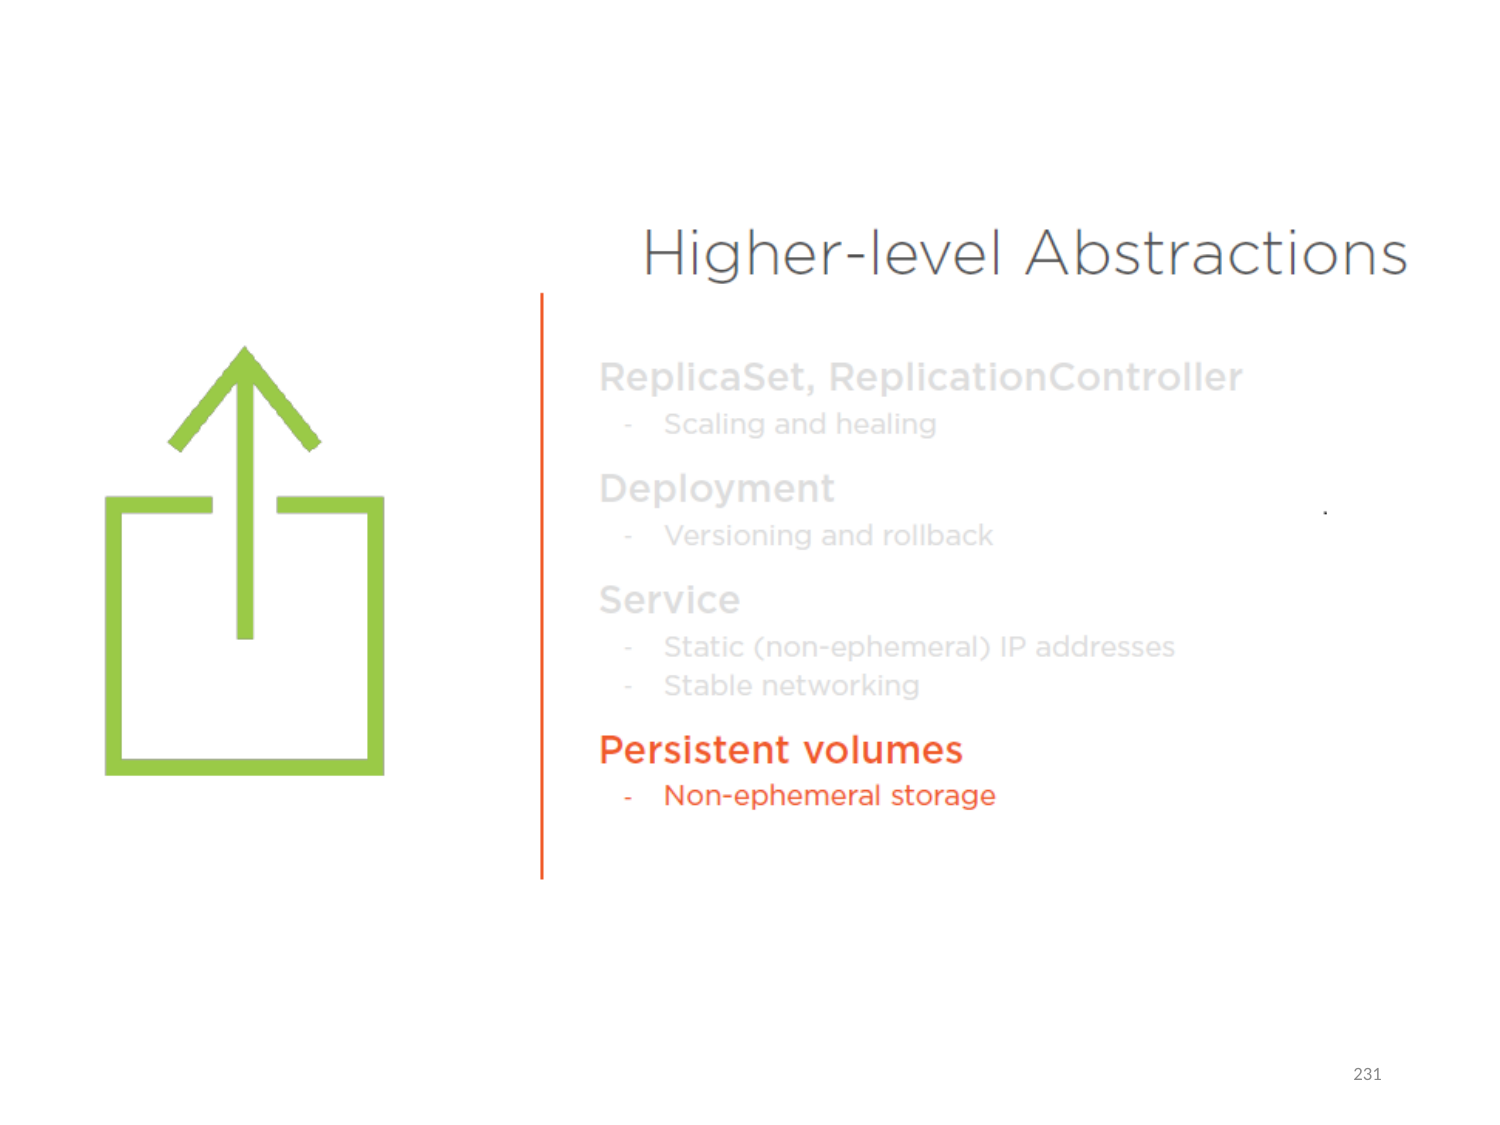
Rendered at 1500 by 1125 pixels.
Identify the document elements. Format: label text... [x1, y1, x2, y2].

picture [0, 171, 1500, 954]
text_box 231 [1059, 1042, 1397, 1103]
